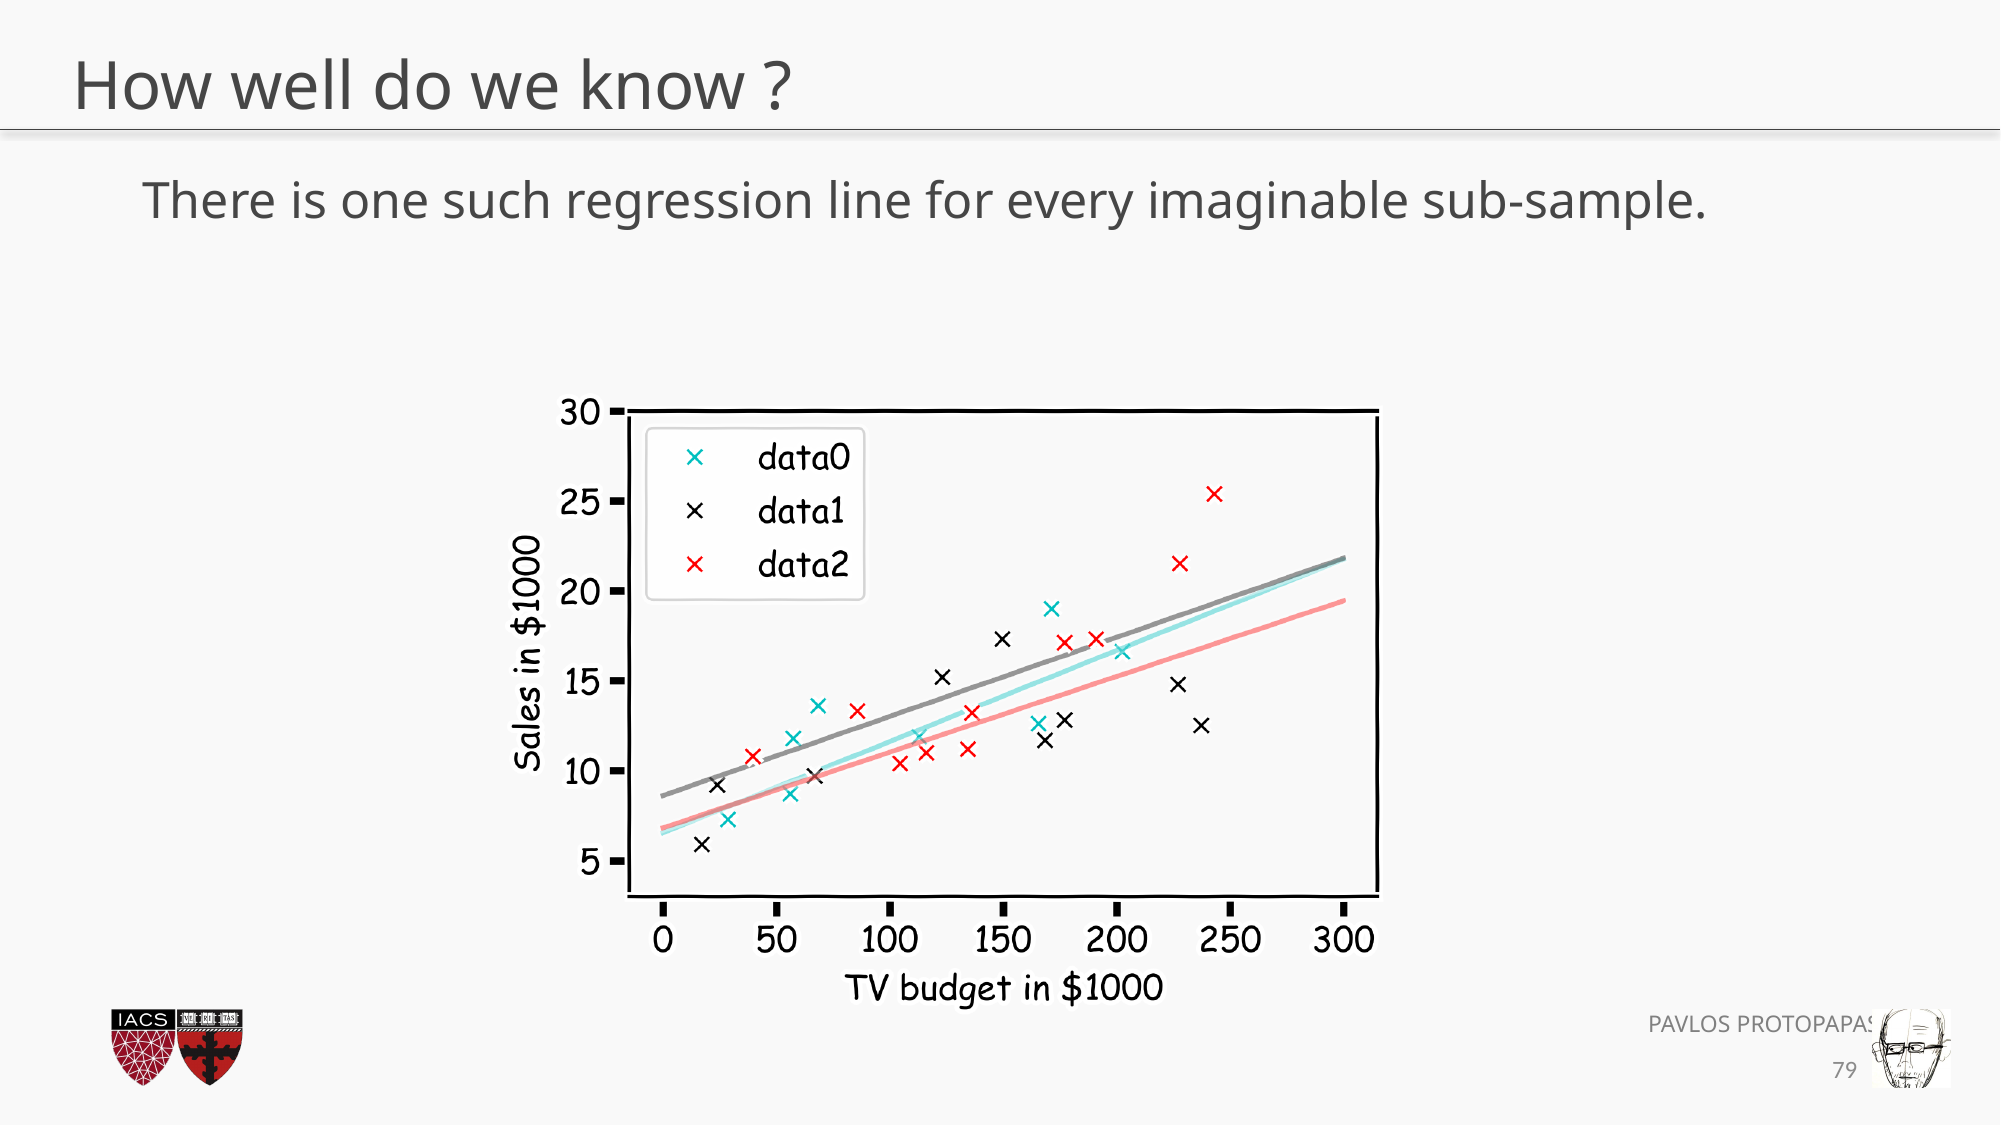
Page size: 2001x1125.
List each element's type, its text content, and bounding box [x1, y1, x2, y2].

picture [109, 1009, 243, 1086]
picture [1872, 1009, 1951, 1088]
text_box There is one such regression line for every imaginable sub-sample. [127, 161, 1772, 293]
slide_number 78 [1405, 1038, 1873, 1099]
picture [414, 325, 1484, 1039]
